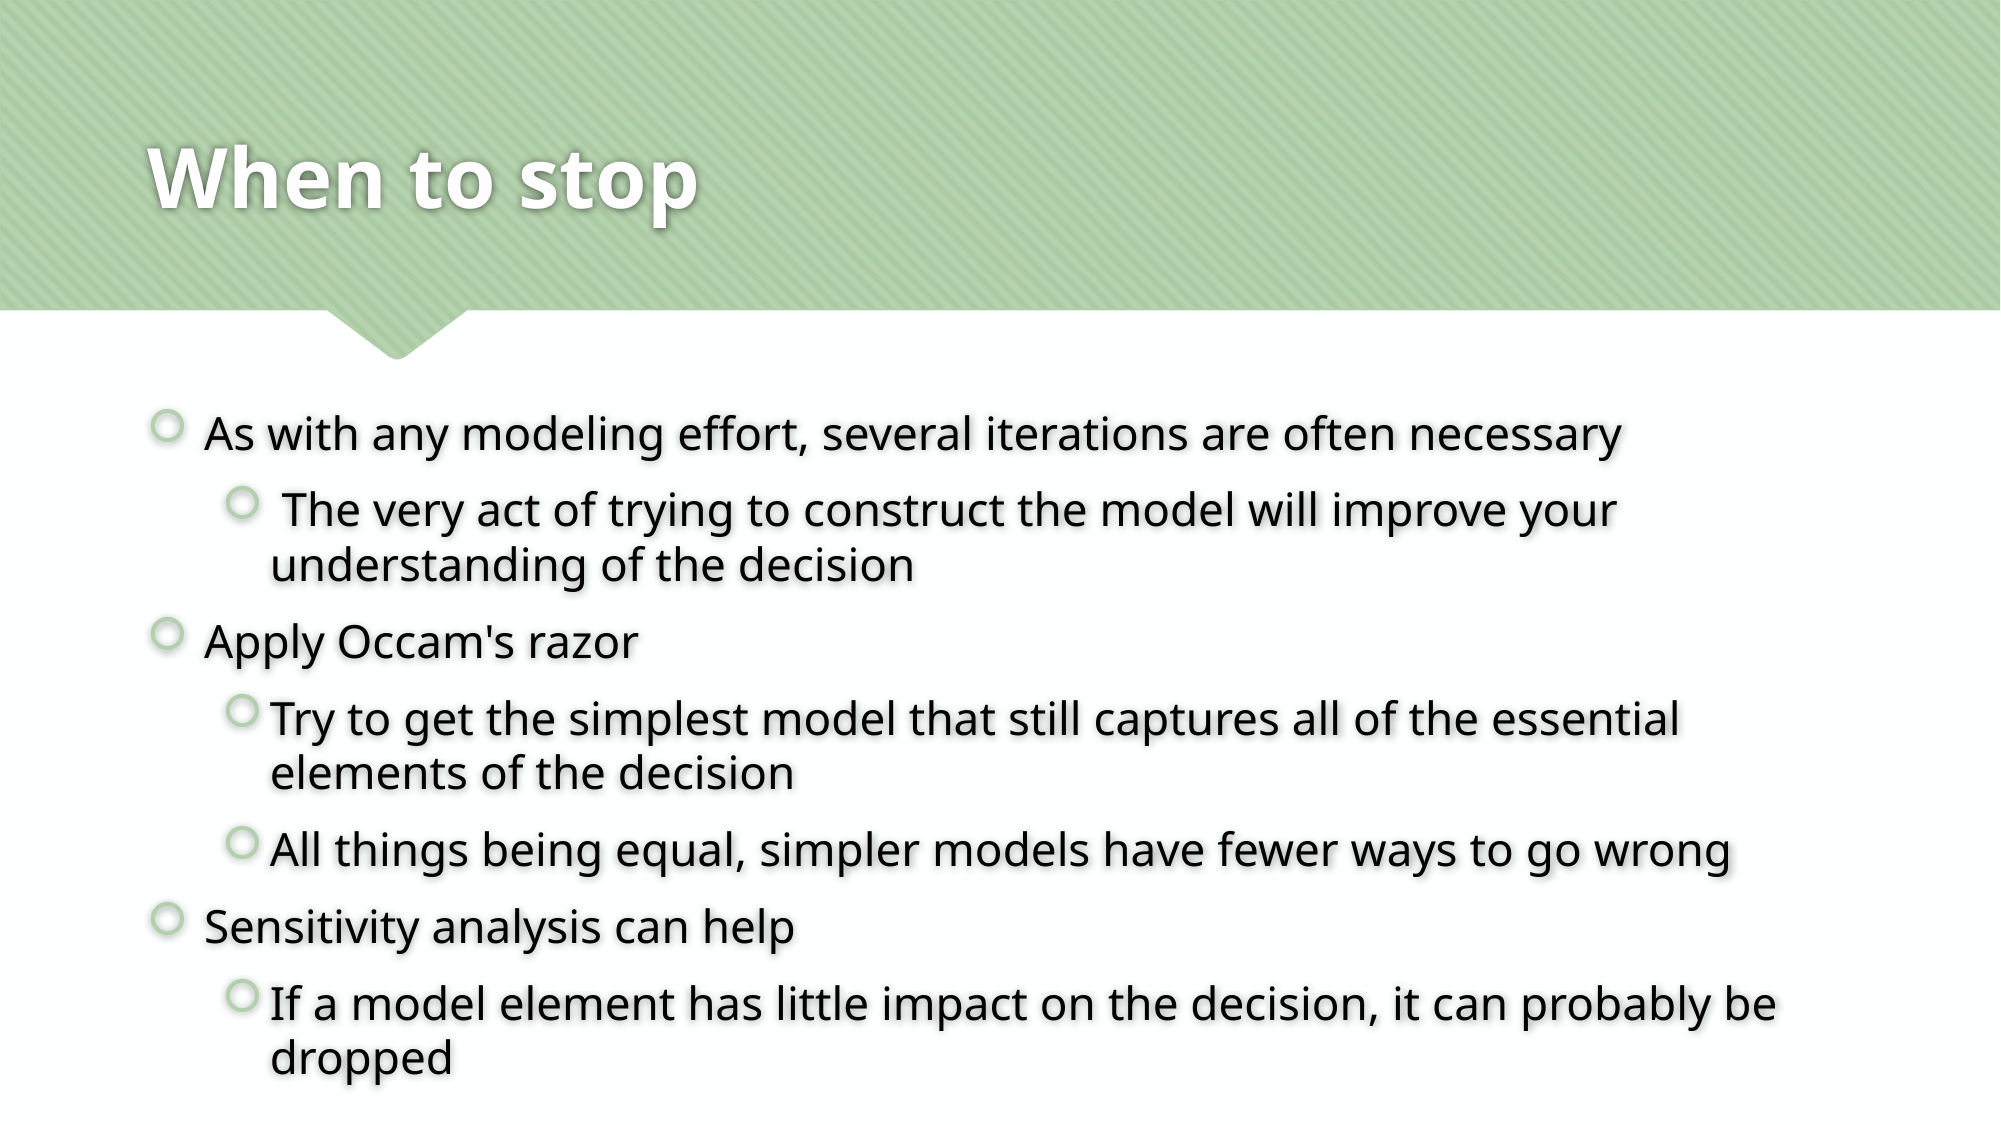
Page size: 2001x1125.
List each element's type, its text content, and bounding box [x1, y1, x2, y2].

title When to stop [132, 73, 1868, 233]
list As with any modeling effort, several iterations are often necessary The very act of trying to construct the model will improve your understanding of the decision Apply Occam's razor Try to get the simplest model that still captures all of the essential elements of the decision All things being equal, simpler models have fewer ways to go wrong Sensitivity analysis can help If a model element has little impact on the decision, it can probably be dropped [132, 445, 1865, 1043]
